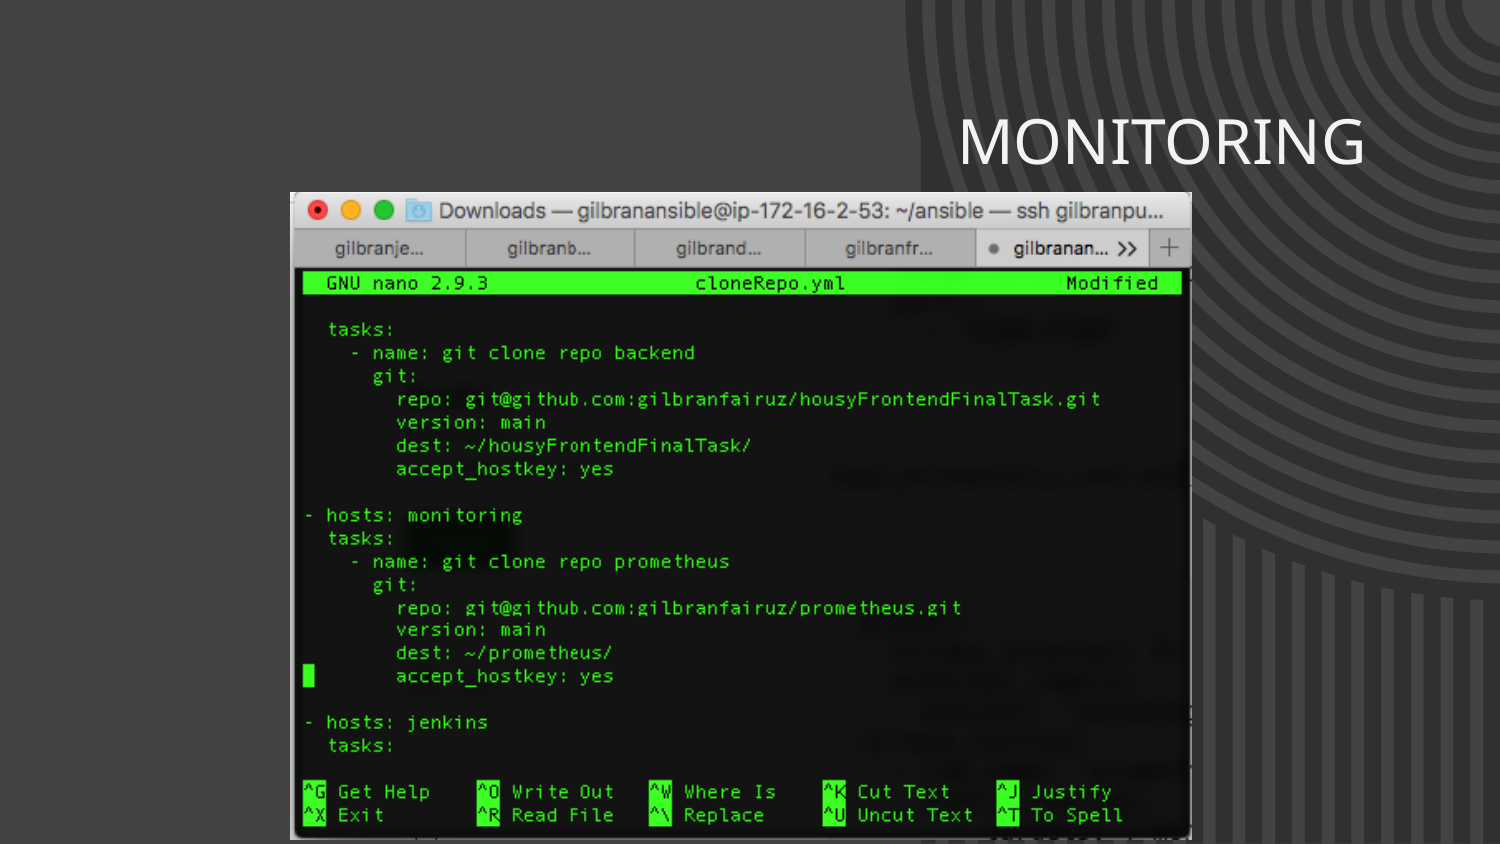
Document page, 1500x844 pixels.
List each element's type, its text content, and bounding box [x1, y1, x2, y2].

picture [290, 192, 1192, 840]
title MONITORING [365, 87, 1382, 240]
